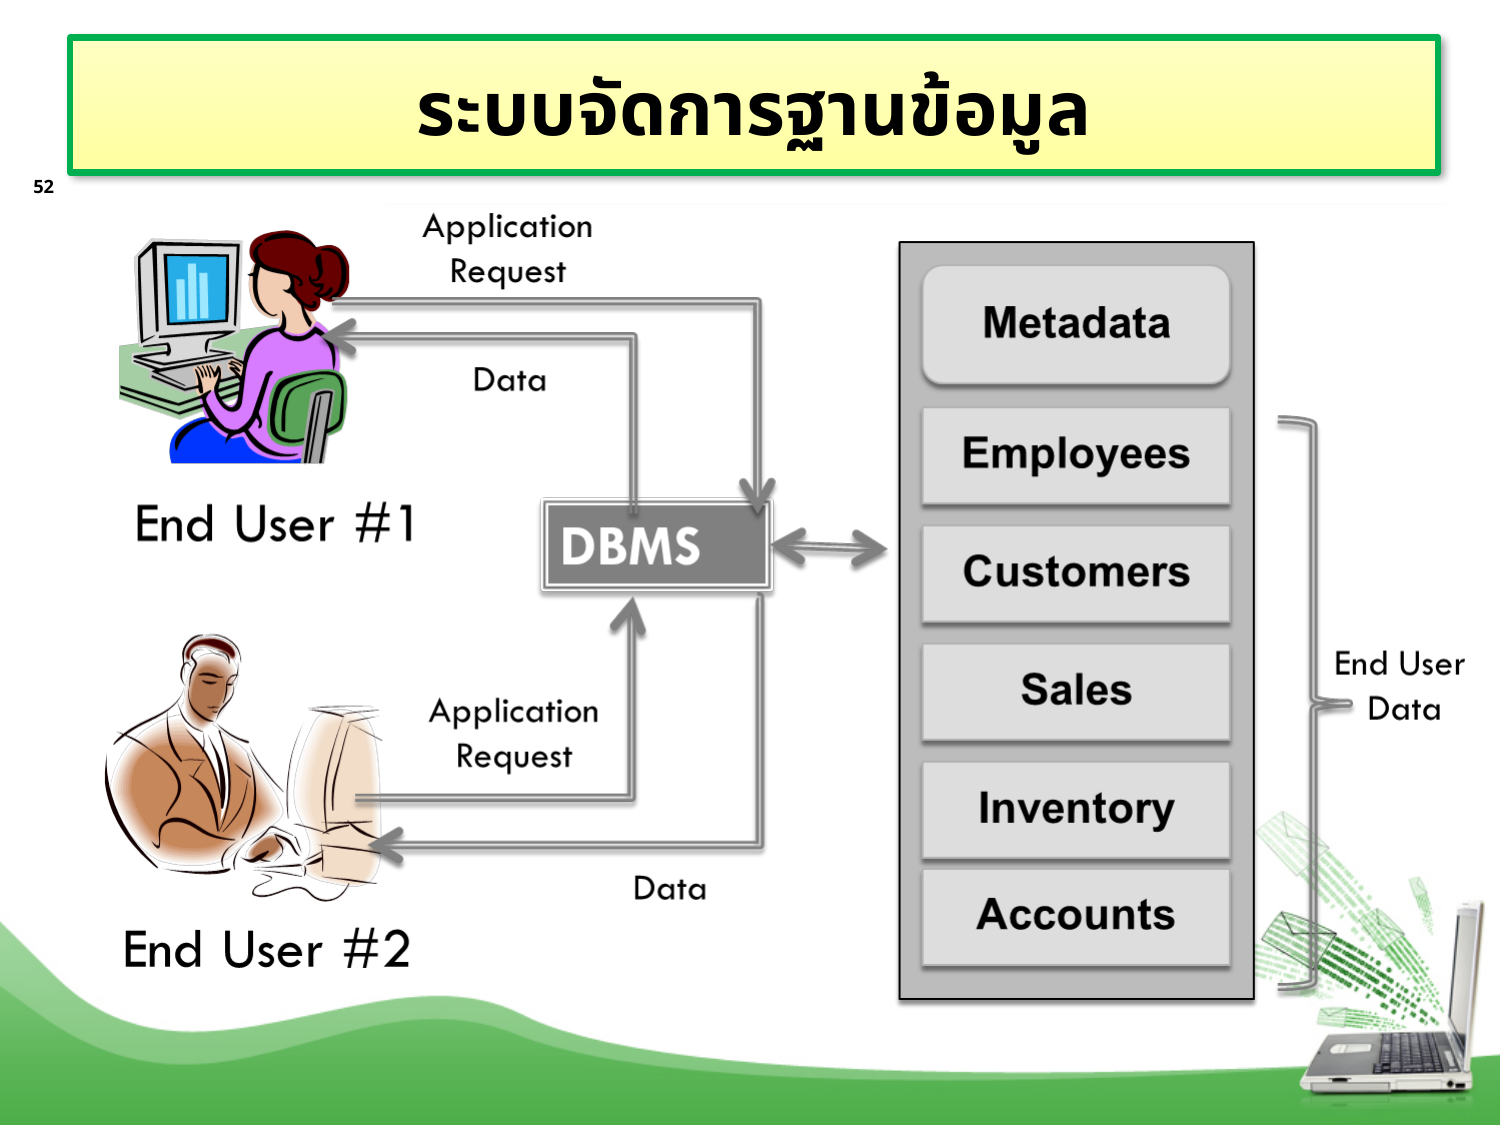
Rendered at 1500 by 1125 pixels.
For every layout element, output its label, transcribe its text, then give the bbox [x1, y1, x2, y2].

title ระบบจัดการฐานข้อมูล [67, 34, 1441, 176]
slide_number 52 [0, 168, 88, 209]
picture [0, 0, 1500, 1125]
